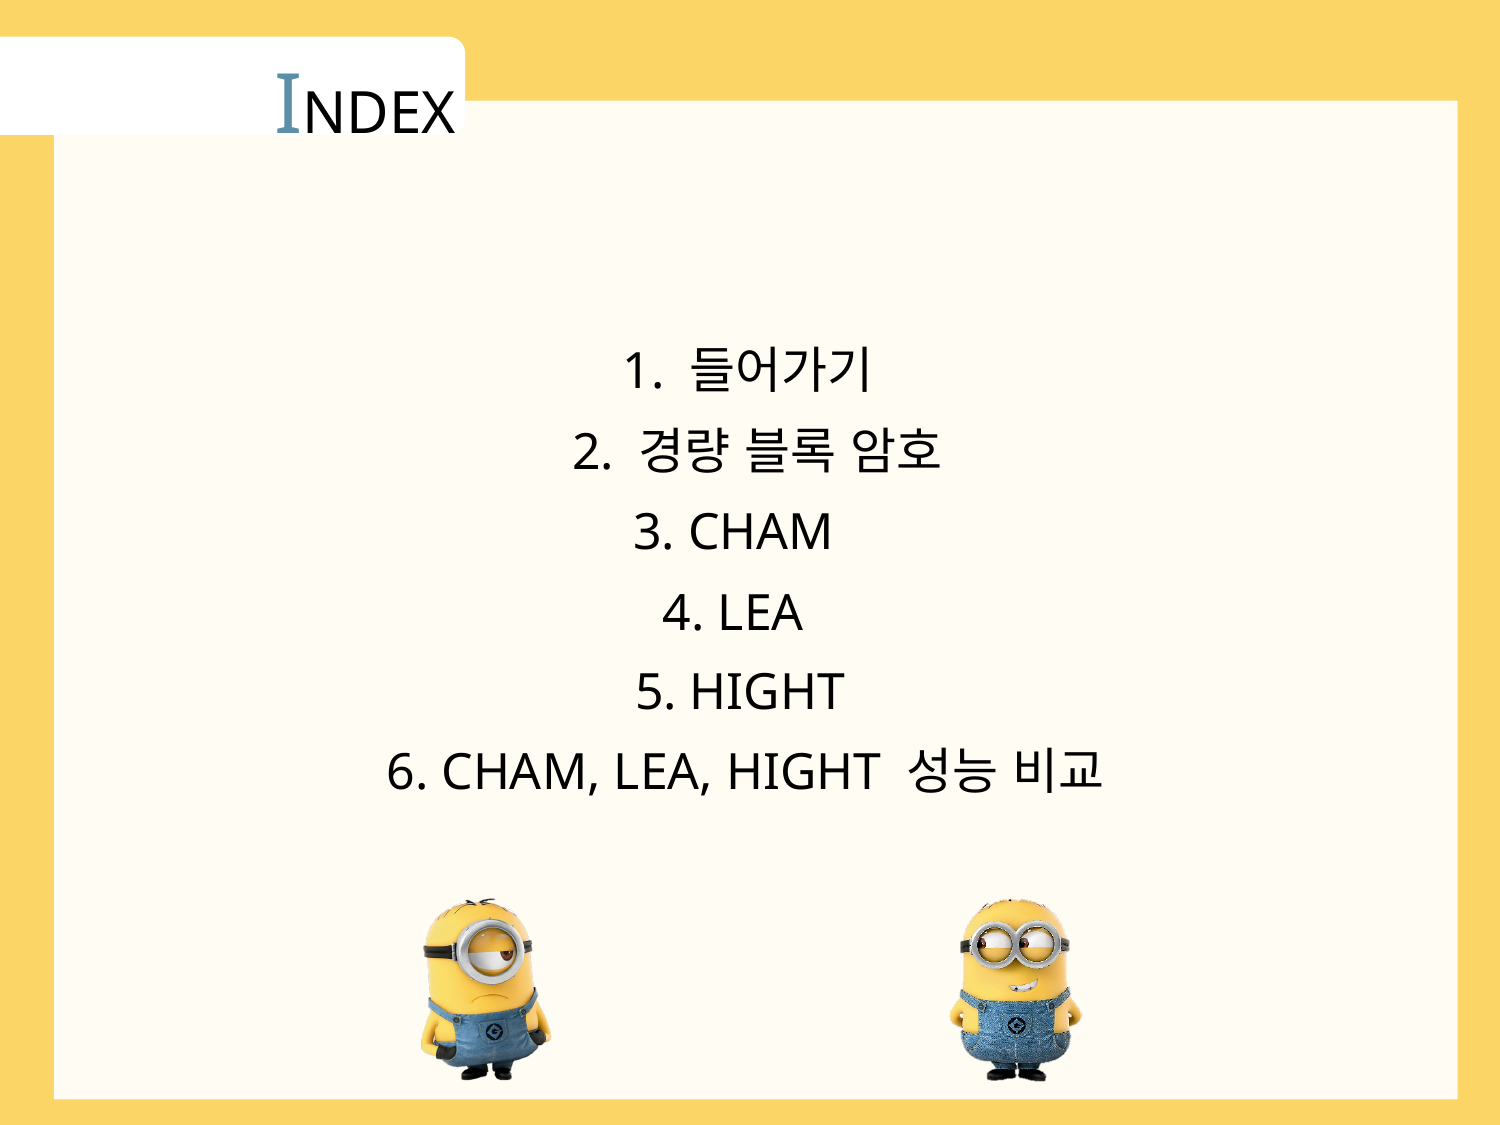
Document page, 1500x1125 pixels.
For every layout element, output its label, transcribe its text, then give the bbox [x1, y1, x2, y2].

text_box 3. CHAM [618, 492, 862, 568]
text_box INDEX [259, 42, 472, 158]
text_box 5. HIGHT [620, 651, 860, 727]
text_box 4. LEA [648, 572, 832, 648]
text_box 1. 들어가기 [607, 331, 903, 407]
text_box 6. CHAM, LEA, HIGHT 성능 비교 [371, 731, 1120, 807]
text_box [53, 99, 1459, 1101]
text_box [0, 35, 462, 136]
picture [366, 887, 1134, 1091]
text_box 2. 경량 블록 암호 [557, 411, 972, 487]
